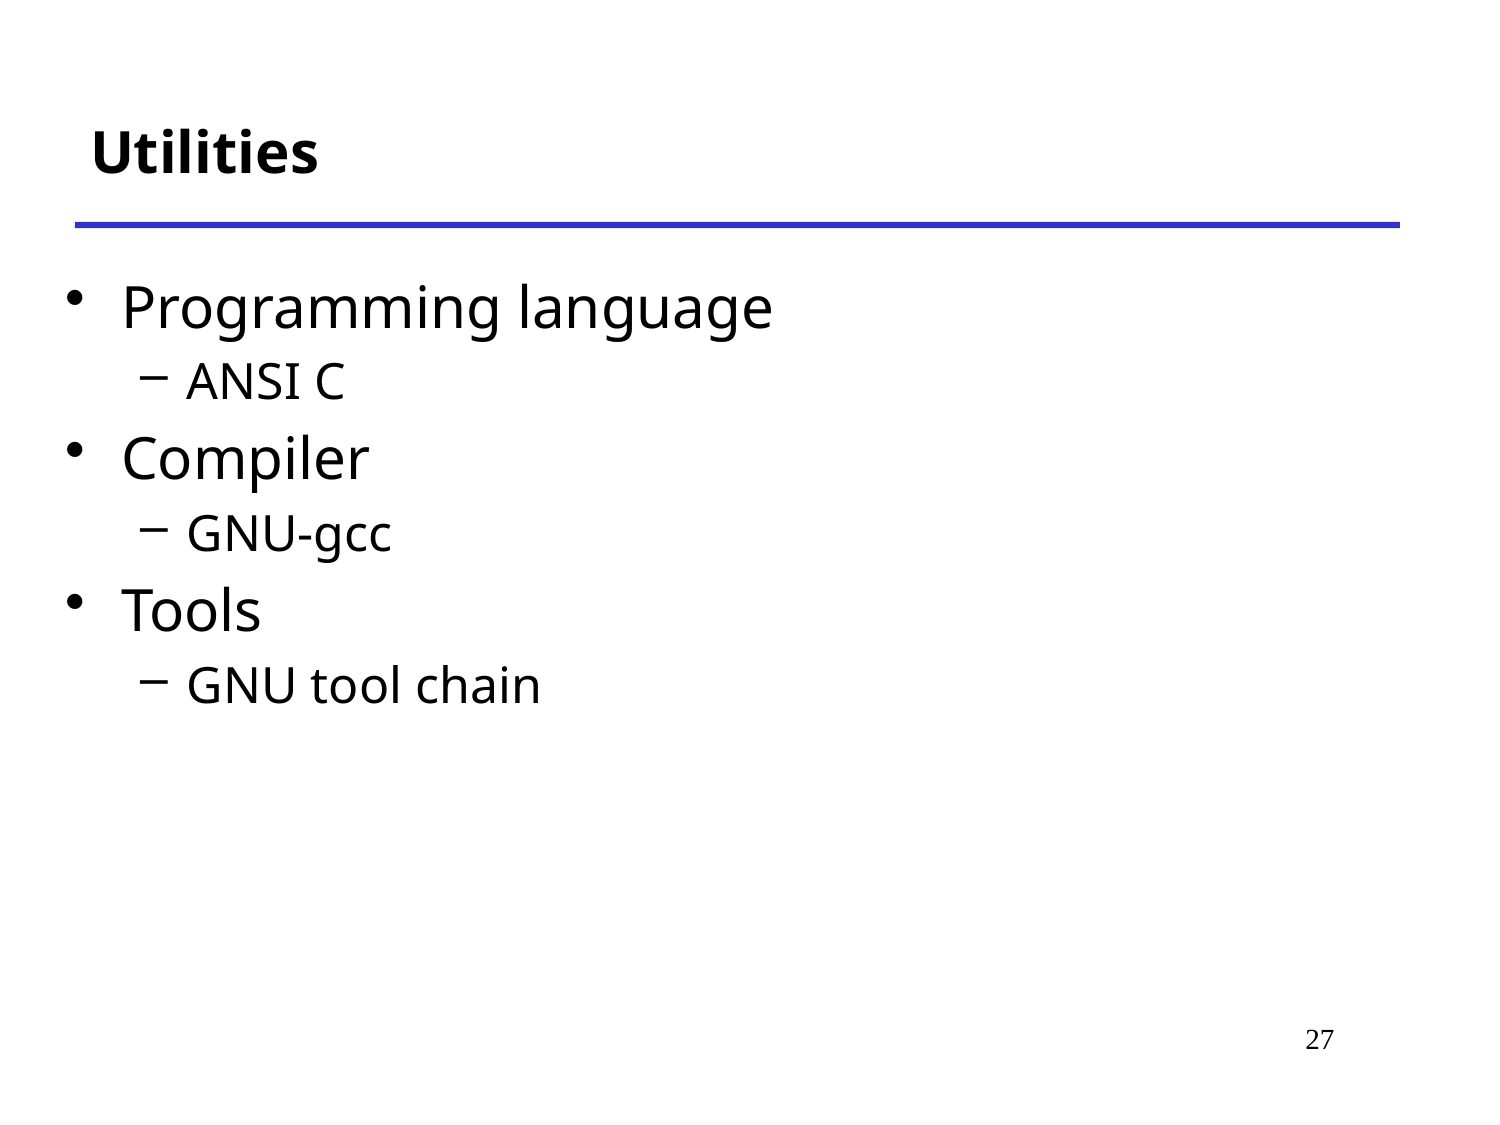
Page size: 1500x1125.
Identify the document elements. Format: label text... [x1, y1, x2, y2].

list Programming language ANSI C Compiler GNU-gcc Tools GNU tool chain [50, 262, 1450, 988]
slide_number 27 [1137, 1012, 1351, 1088]
title Utilities [75, 75, 1400, 225]
